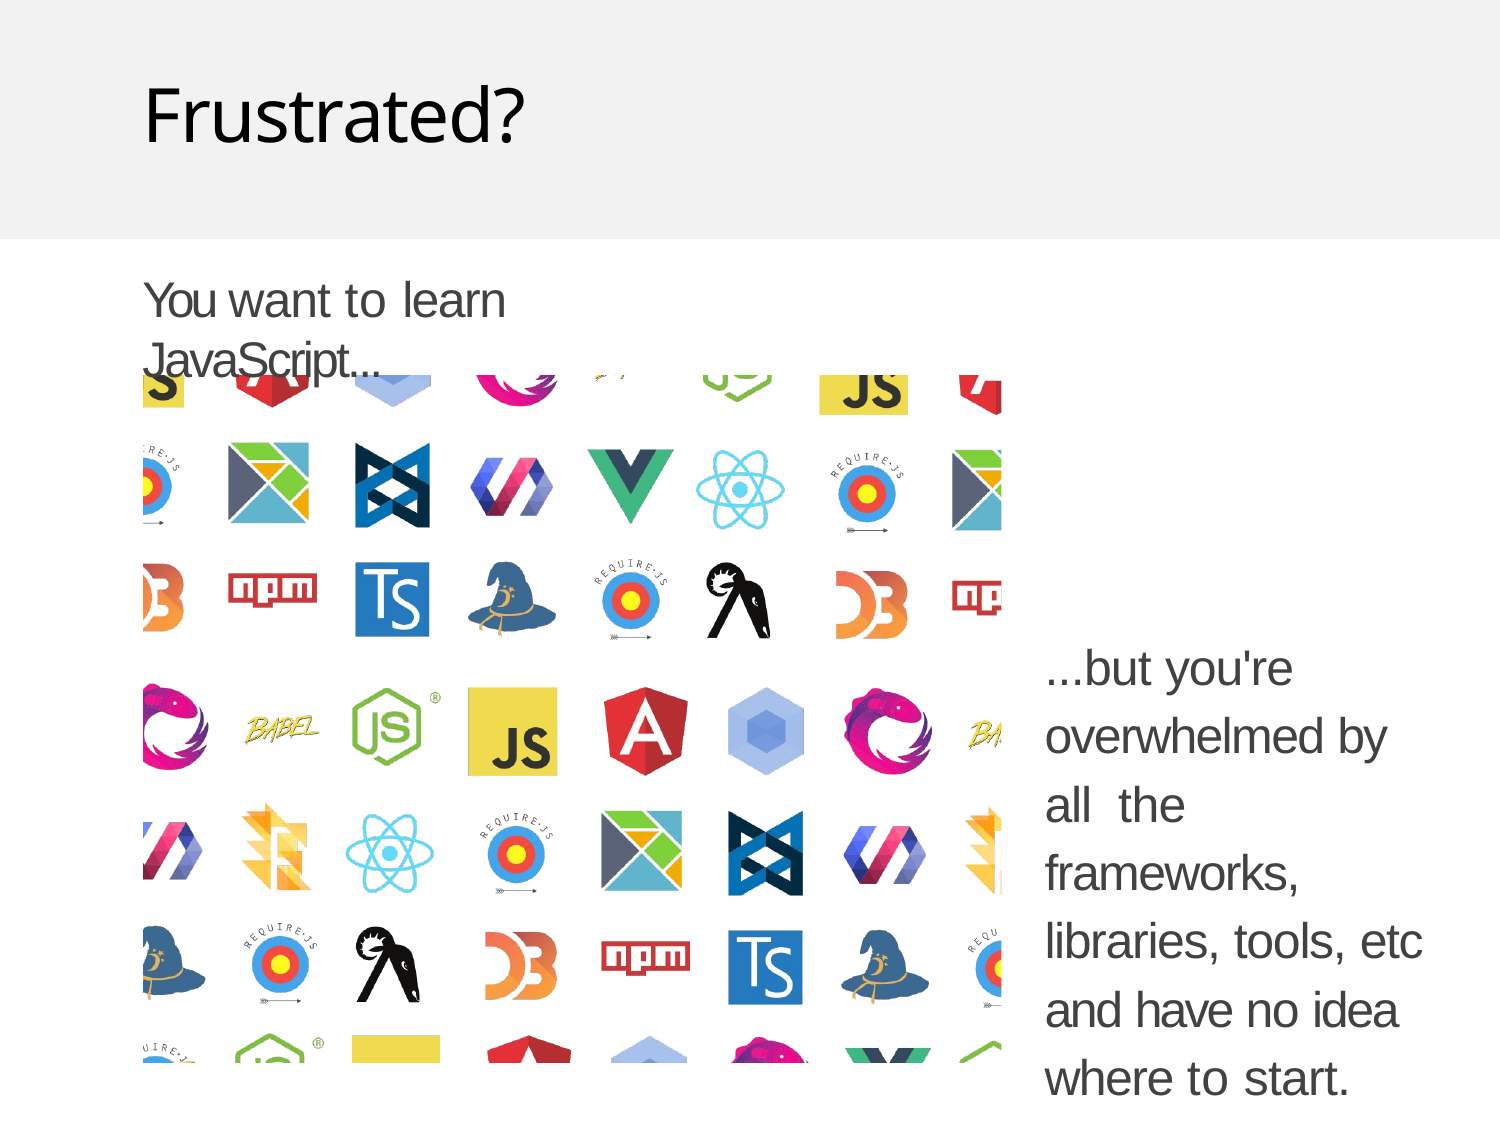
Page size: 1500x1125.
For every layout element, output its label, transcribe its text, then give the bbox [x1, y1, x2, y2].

title Frustrated? [140, 65, 559, 256]
text_box ...but you're overwhelmed by all the frameworks, libraries, tools, etc and have no idea where to start. [1042, 624, 1446, 1106]
text_box [143, 375, 1002, 1063]
text_box You want to learn JavaScript... [140, 265, 756, 388]
